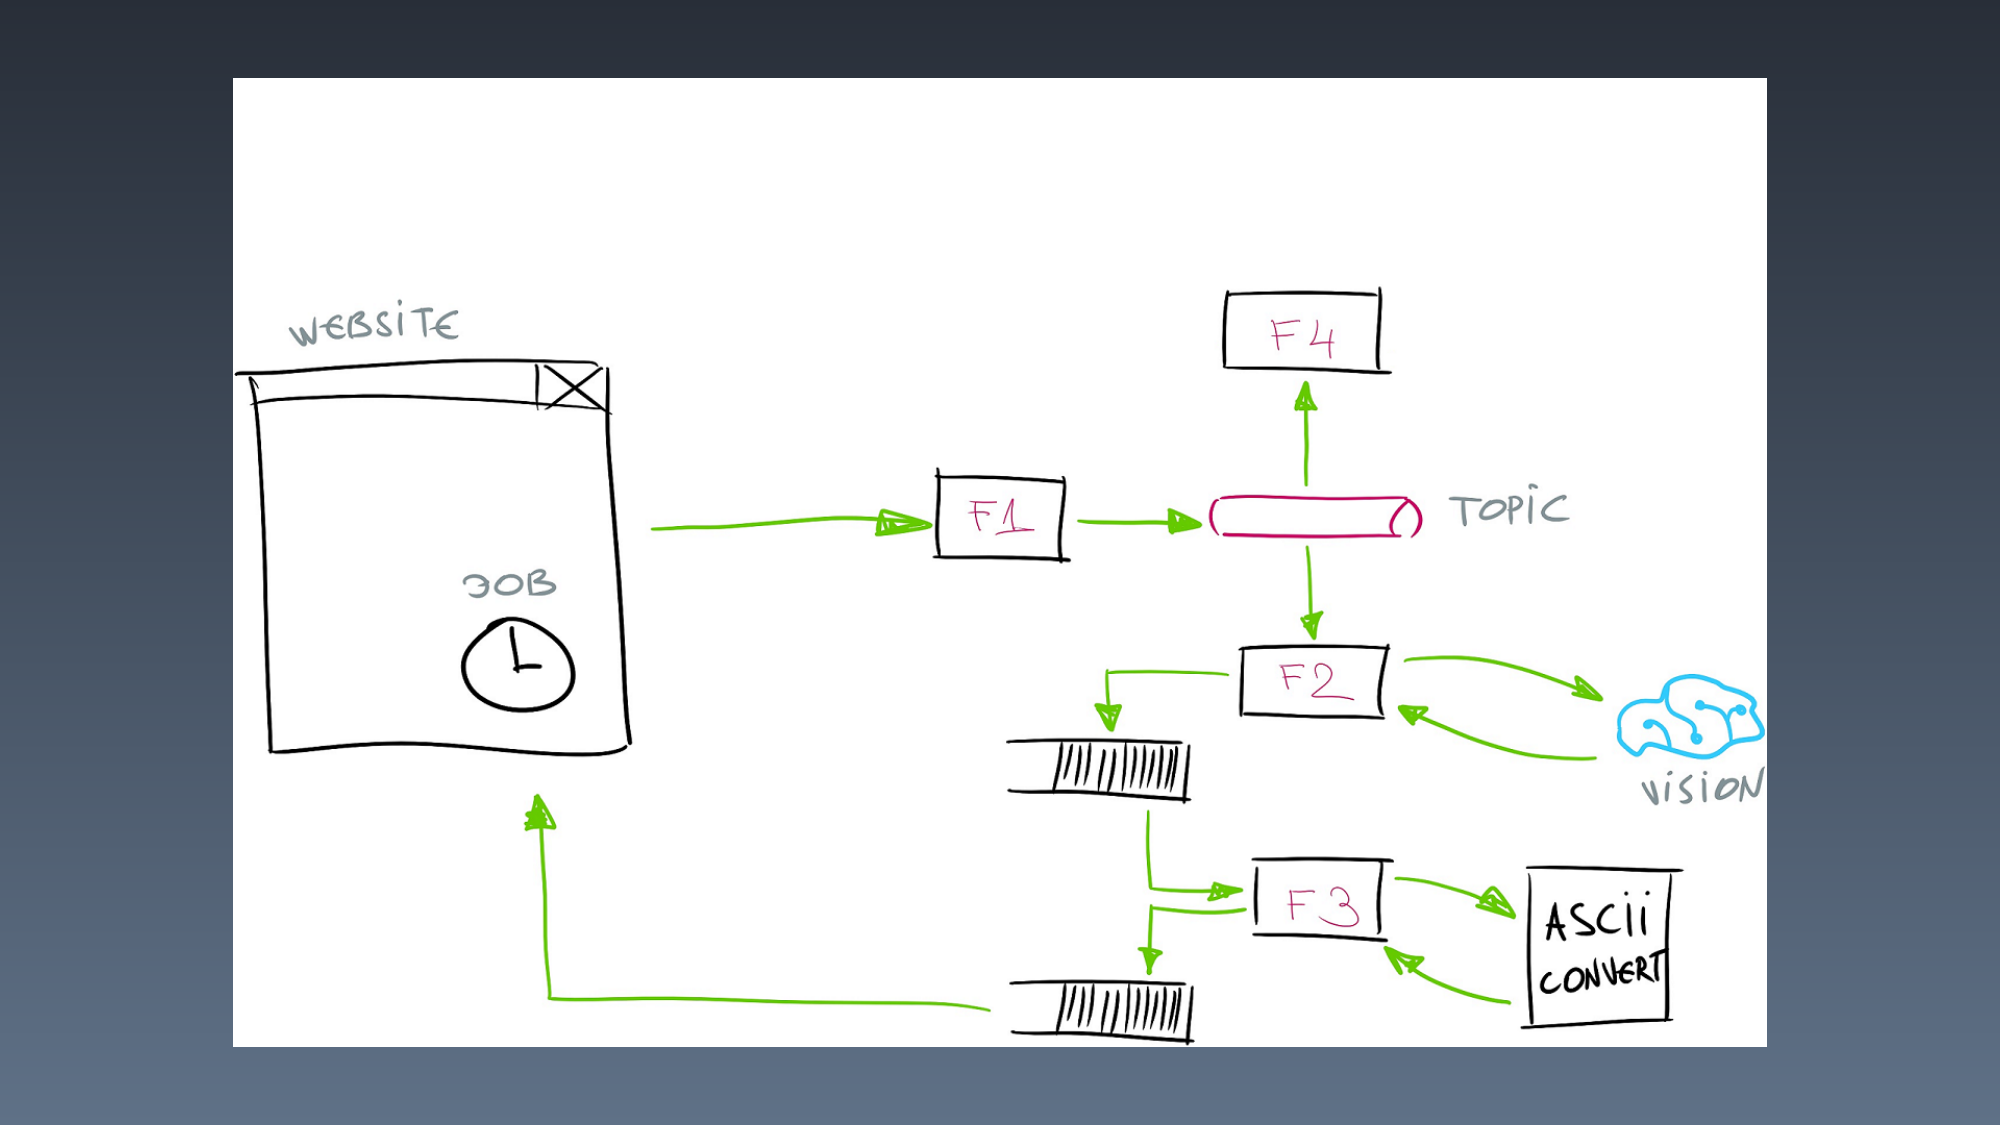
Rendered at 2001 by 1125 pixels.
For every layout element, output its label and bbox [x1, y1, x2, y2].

picture [232, 77, 1767, 1048]
